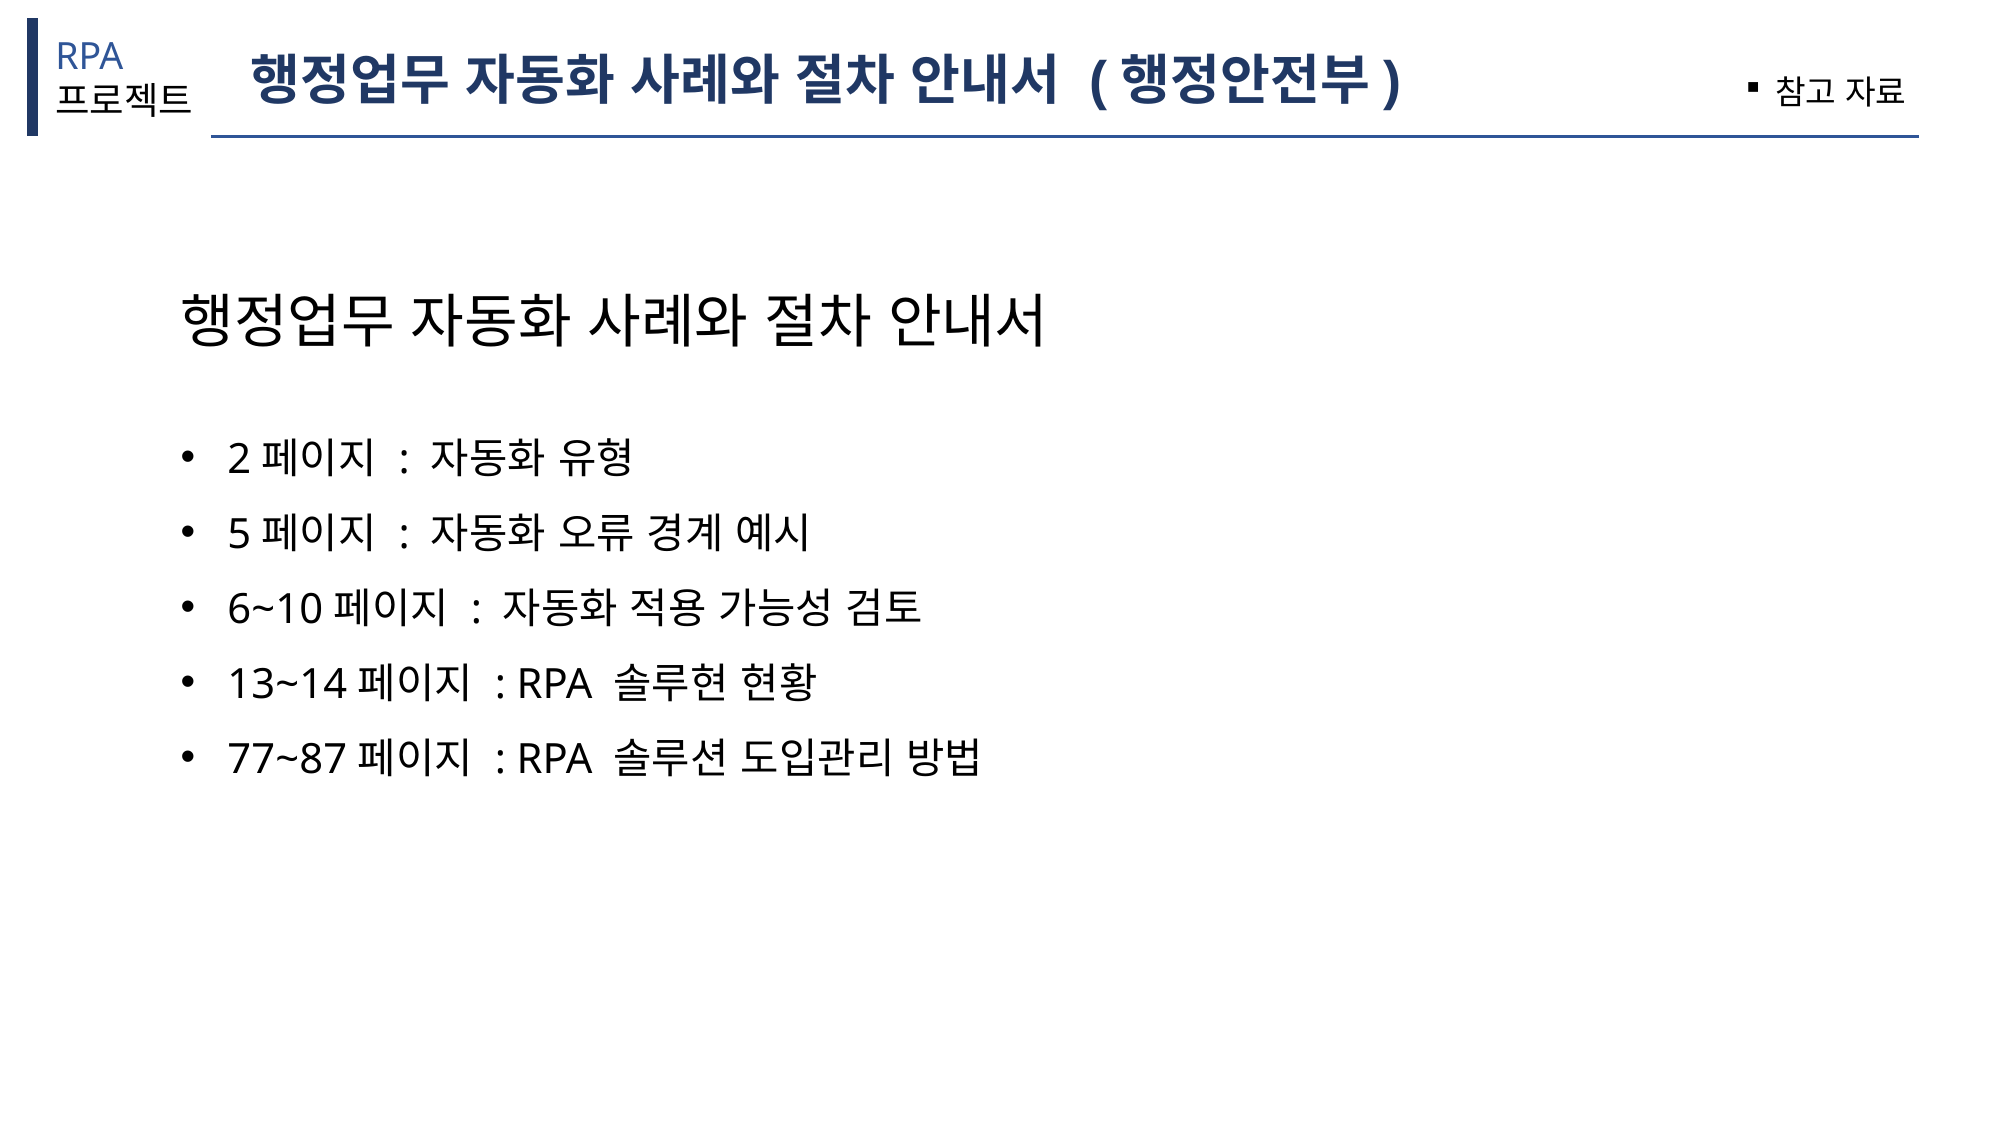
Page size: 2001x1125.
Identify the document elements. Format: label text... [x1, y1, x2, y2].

text_box 행정업무 자동화 사례와 절차 안내서 2페이지 : 자동화 유형 5페이지 : 자동화 오류 경계 예시 6~10페이지 : 자동화 적용 가능성 검토 13~14페이지 : RPA 솔루현 현황 77~87페이지 : RPA 솔루션 도입관리 방법 [165, 241, 1146, 789]
text_box 행정업무 자동화 사례와 절차 안내서 (행정안전부) [234, 26, 1652, 131]
text_box 참고 자료 [1402, 44, 1921, 119]
